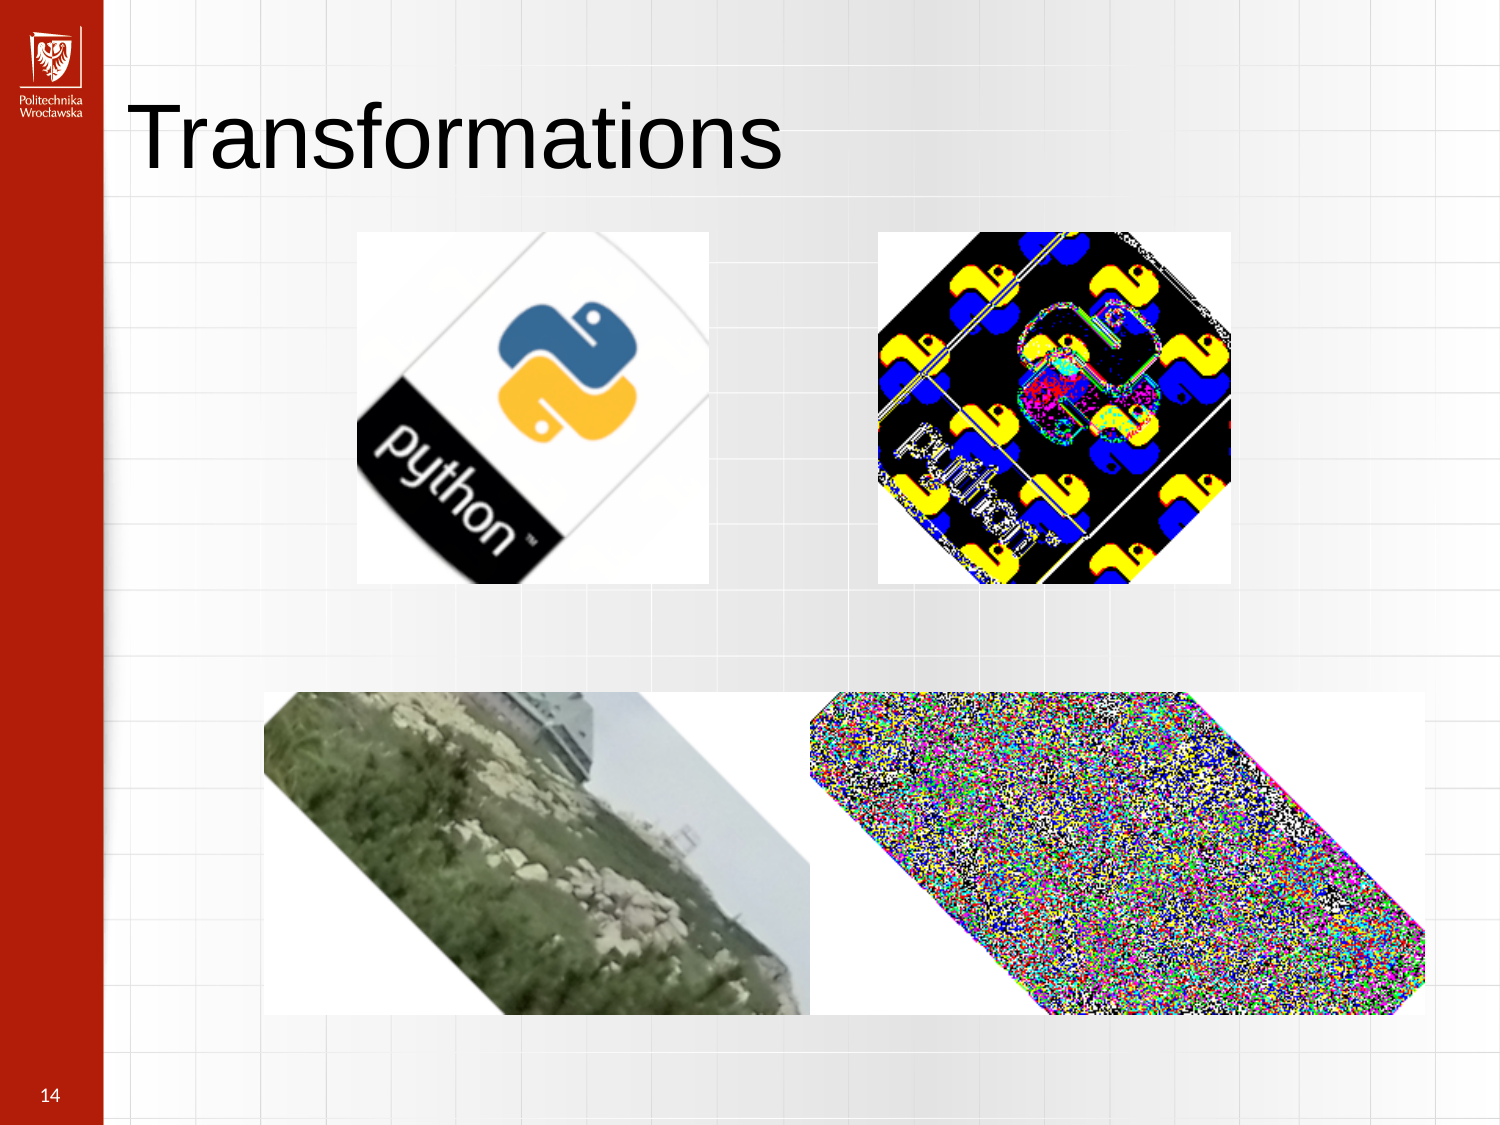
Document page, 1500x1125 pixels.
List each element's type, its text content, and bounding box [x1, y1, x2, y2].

title Transformations [75, 88, 1425, 189]
picture [0, 0, 1500, 1125]
